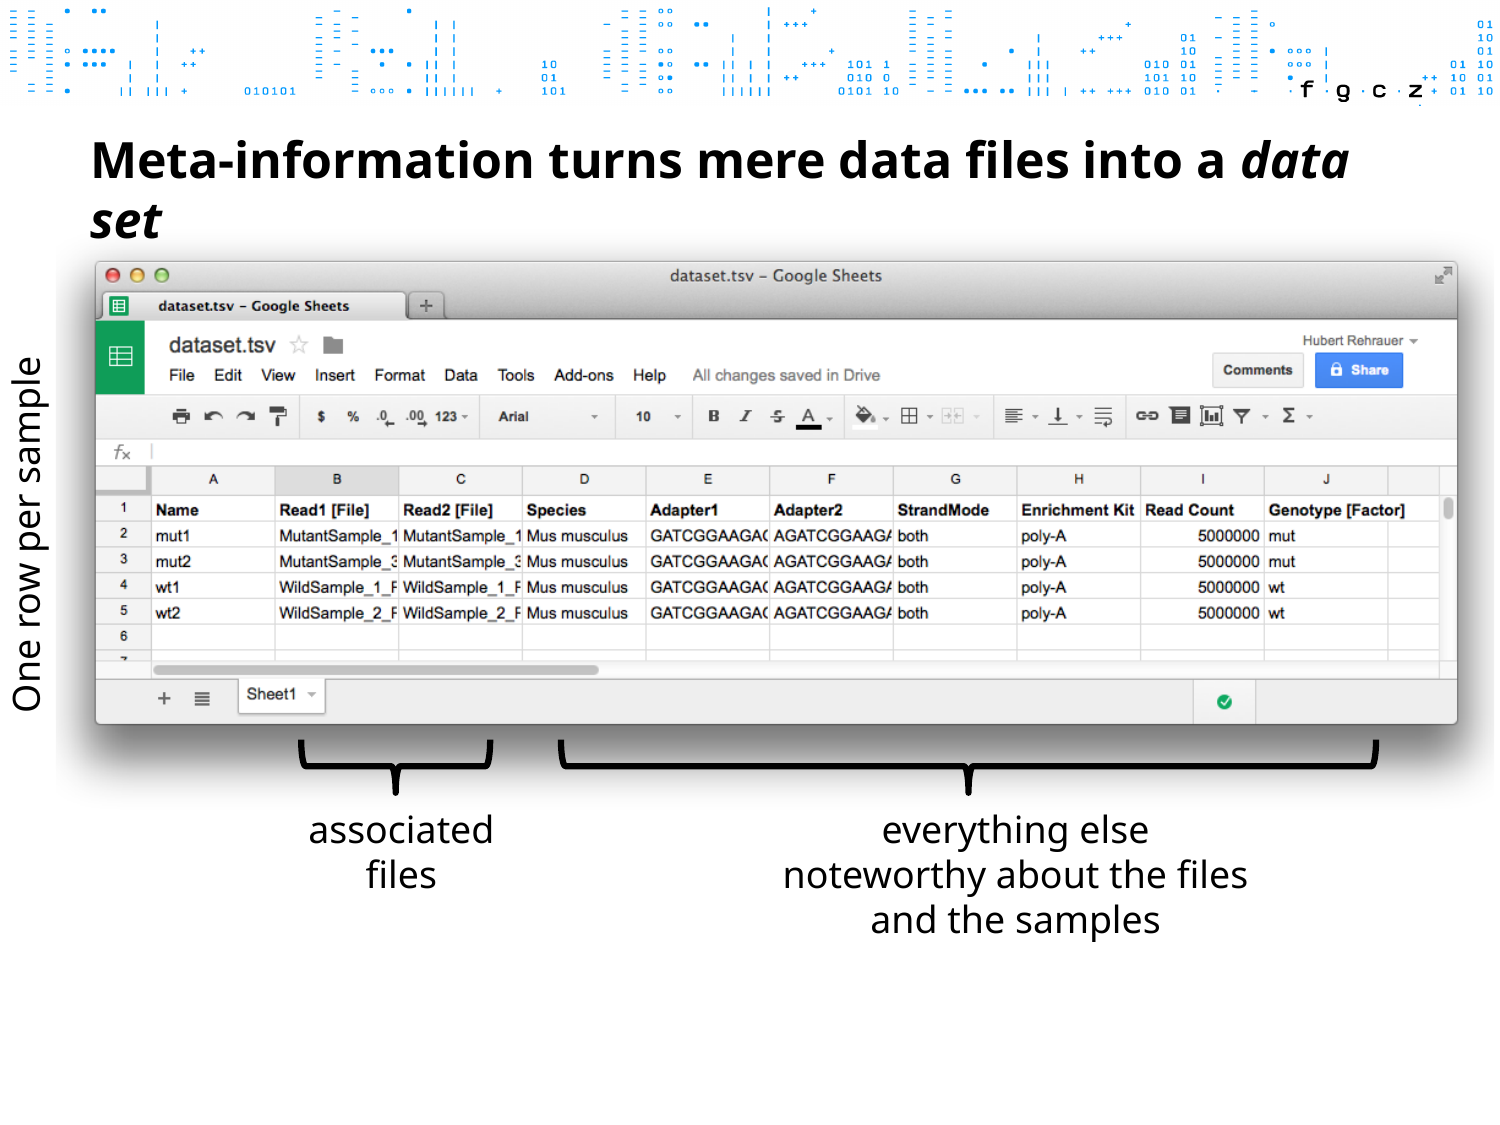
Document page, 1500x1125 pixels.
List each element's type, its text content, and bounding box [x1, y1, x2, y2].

title Meta-information turns mere data files into a data set [75, 121, 1425, 197]
picture [55, 219, 1495, 821]
text_box everything else noteworthy about the files and the samples [761, 829, 1270, 949]
text_box One row per sample [0, 314, 50, 728]
picture [0, 0, 1500, 106]
text_box associated files [277, 829, 526, 904]
